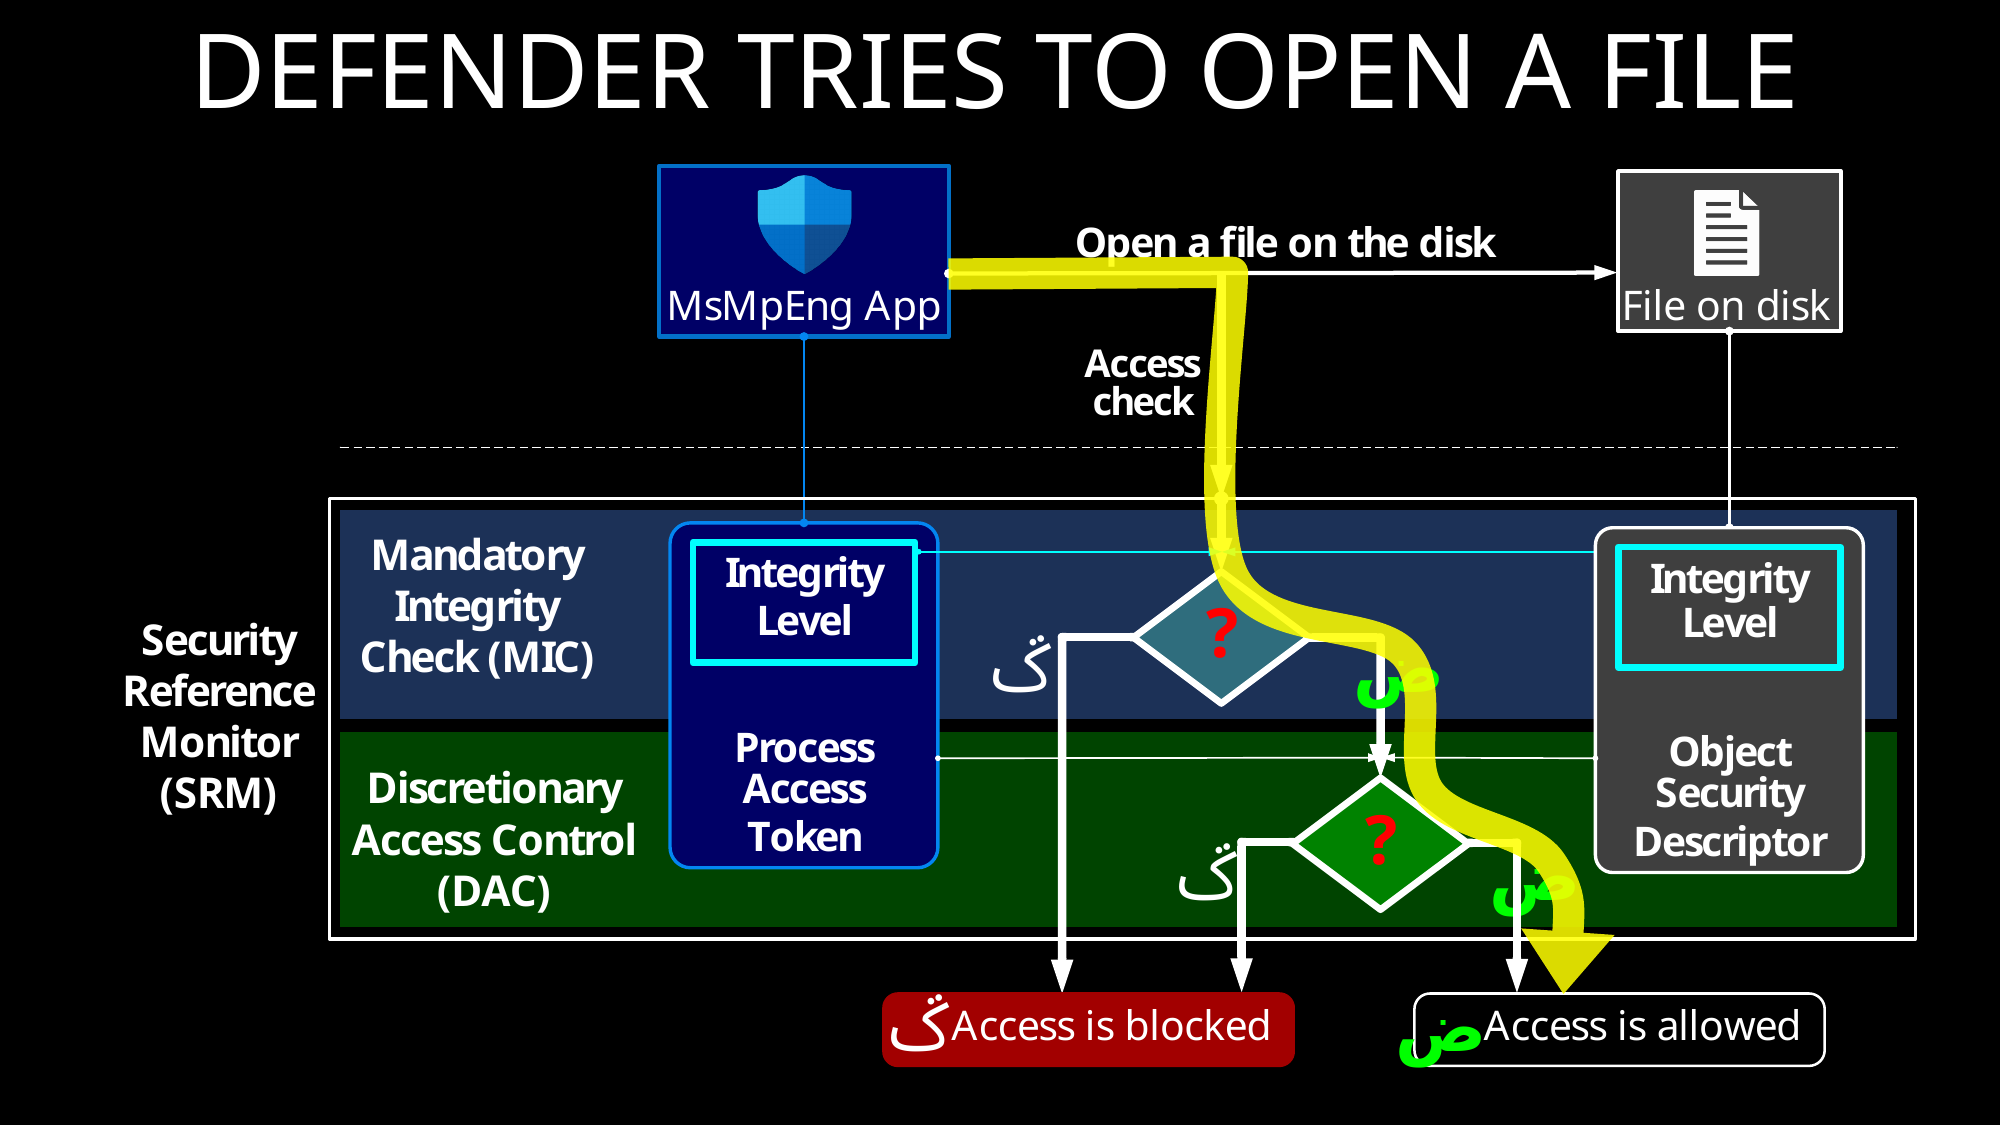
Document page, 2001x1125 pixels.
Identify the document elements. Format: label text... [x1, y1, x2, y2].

picture [0, 105, 1998, 1113]
title Defender TRIES TO open a file [175, 10, 1826, 104]
